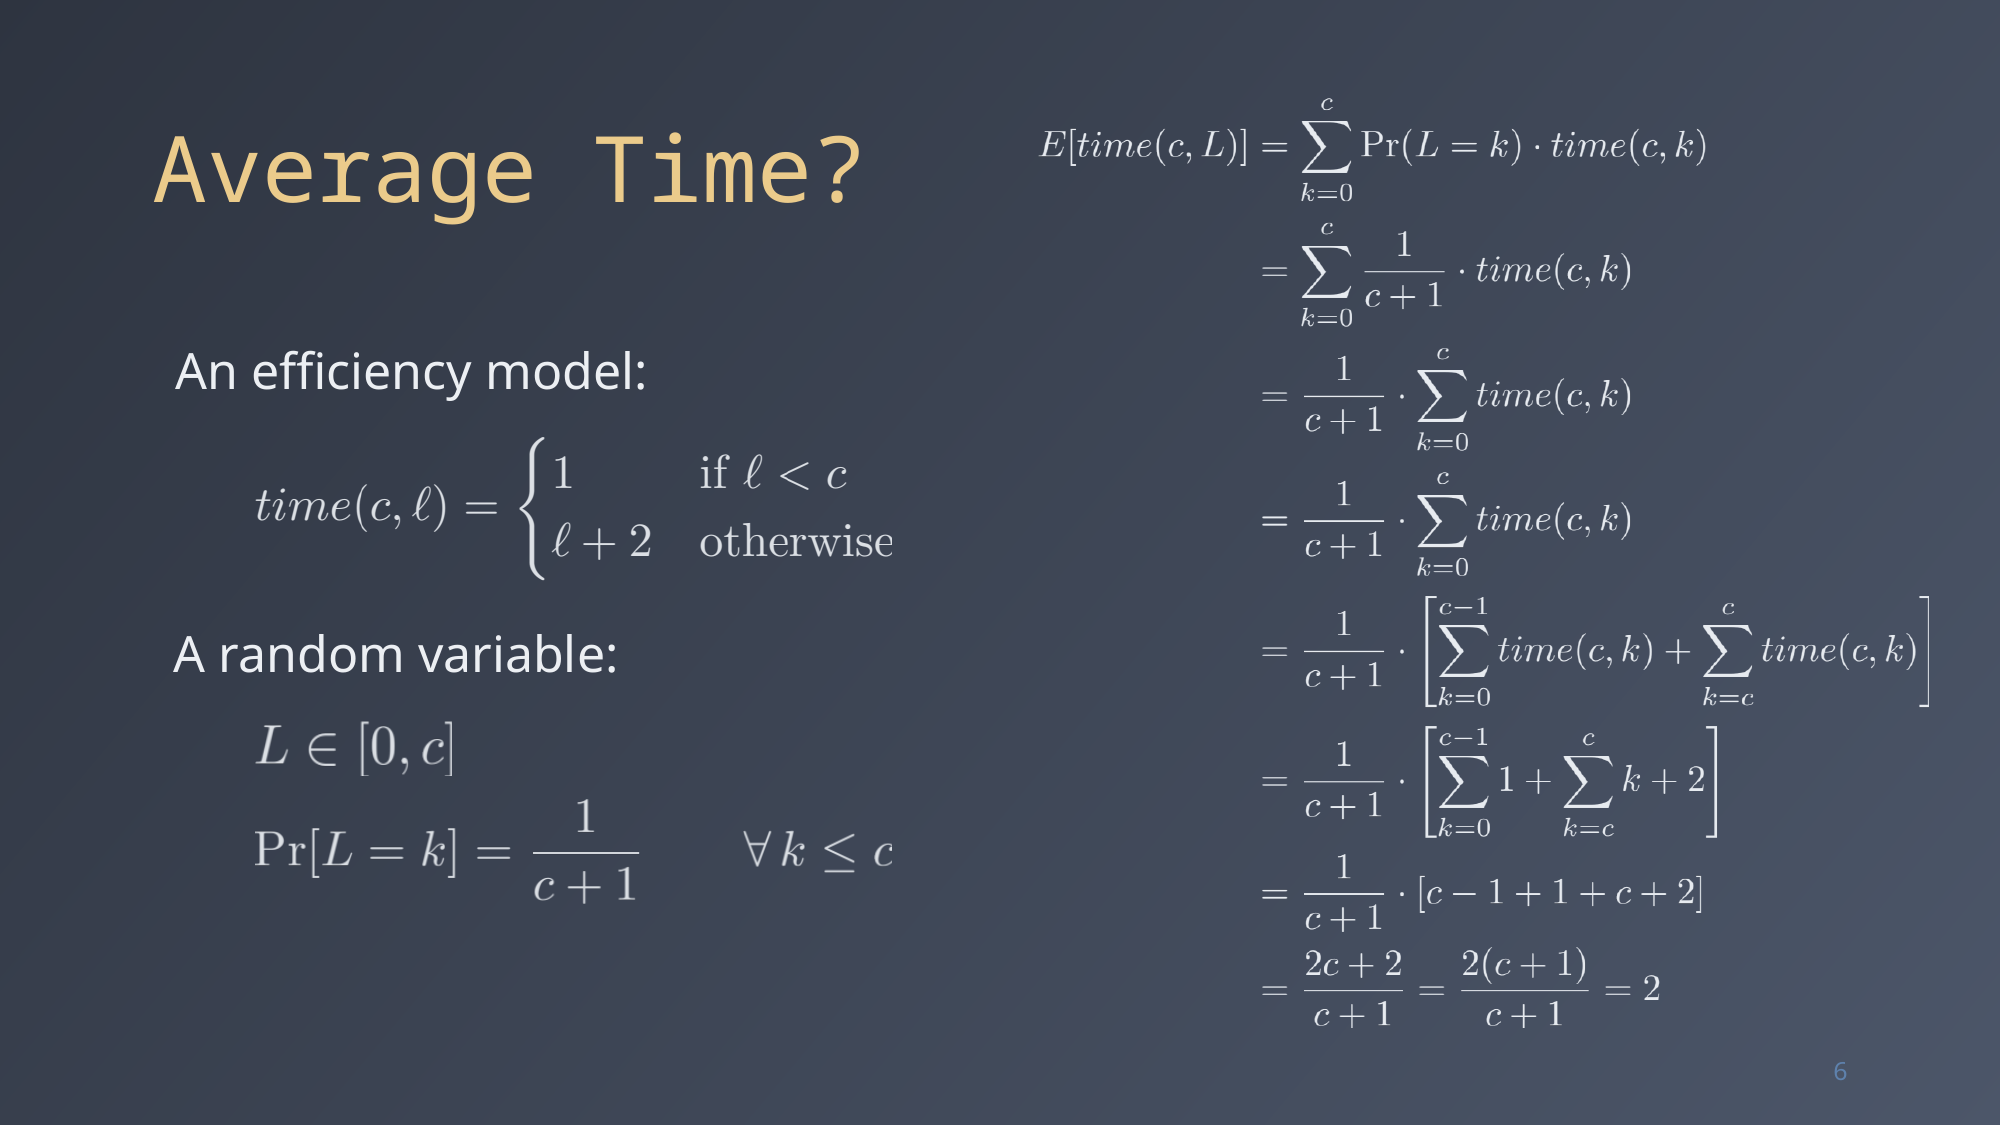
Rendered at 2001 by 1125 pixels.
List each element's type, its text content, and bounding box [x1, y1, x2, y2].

title Average Time? [137, 26, 1863, 230]
text_box A random variable: [159, 615, 635, 691]
text_box An efficiency model: [160, 332, 664, 407]
picture [254, 436, 892, 581]
picture [1038, 97, 1929, 1028]
slide_number 6 [1738, 1042, 1863, 1103]
picture [254, 720, 452, 776]
picture [254, 798, 892, 904]
